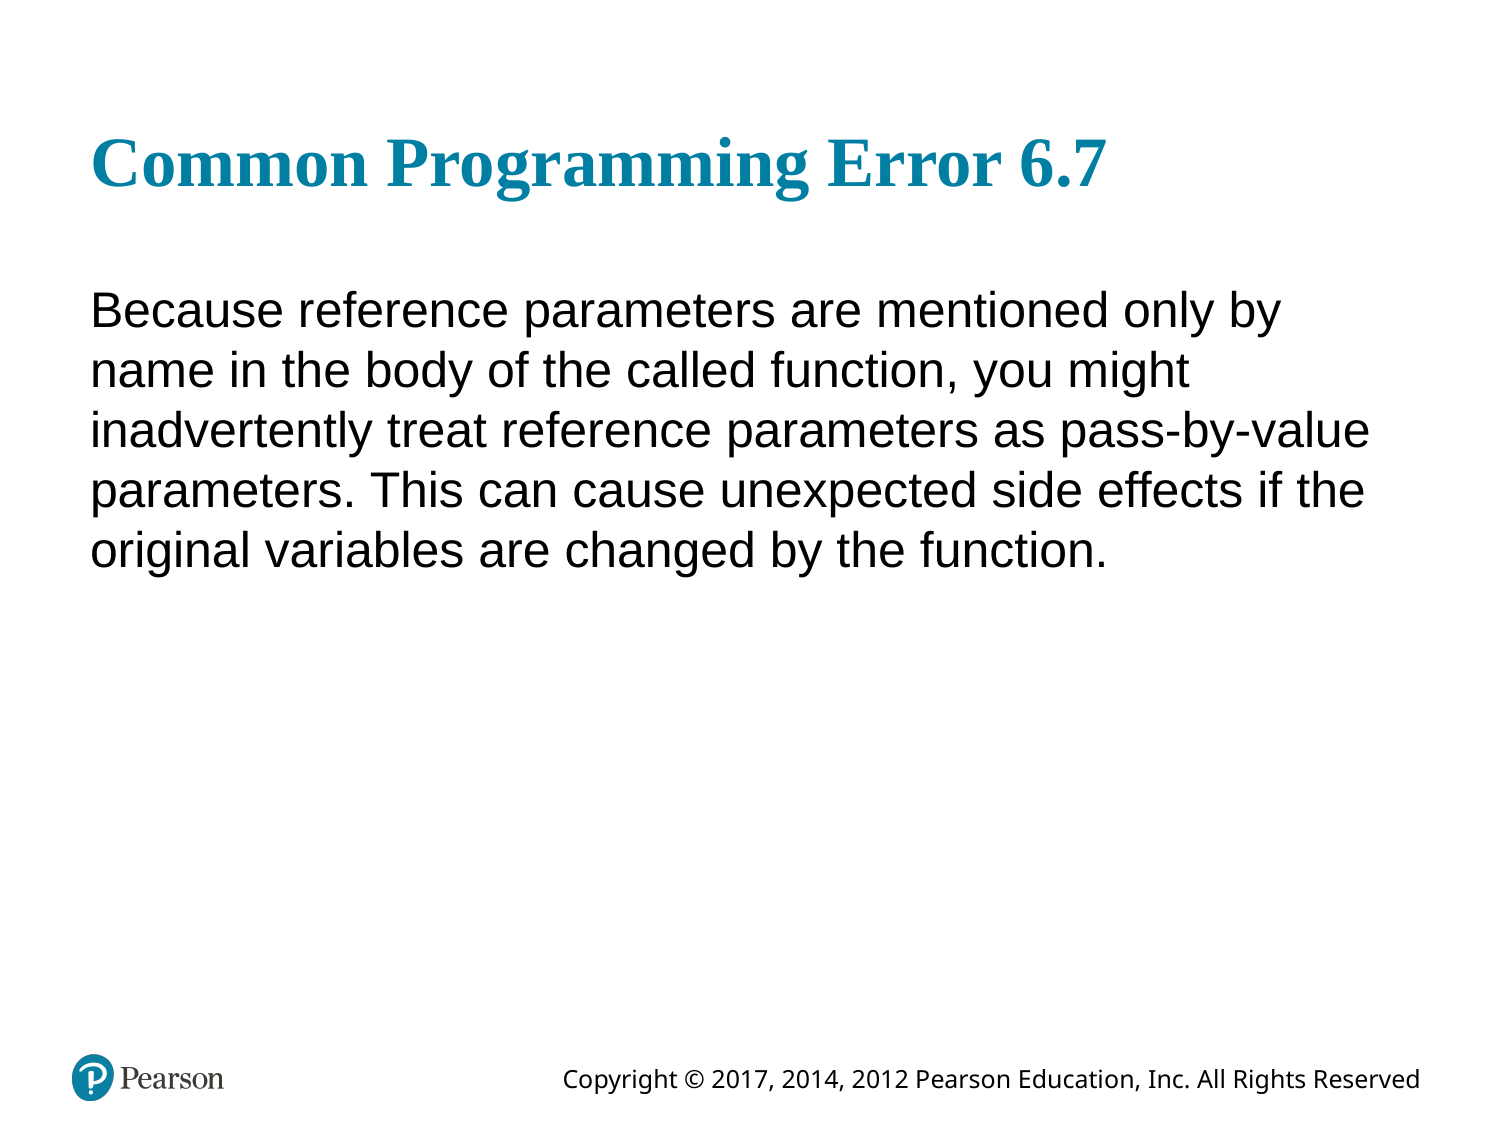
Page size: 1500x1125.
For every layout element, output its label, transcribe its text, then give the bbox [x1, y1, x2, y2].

picture [72, 1054, 88, 1070]
picture [72, 1087, 83, 1101]
picture [80, 1063, 106, 1088]
list Because reference parameters are mentioned only by name in the body of the called function, you might inadvertently treat reference parameters as pass-by-value parameters. This can cause unexpected side effects if the original variables are changed by the function. [75, 262, 1425, 1005]
title Common Programming Error 6.7 [75, 35, 1425, 216]
picture [98, 1054, 224, 1101]
